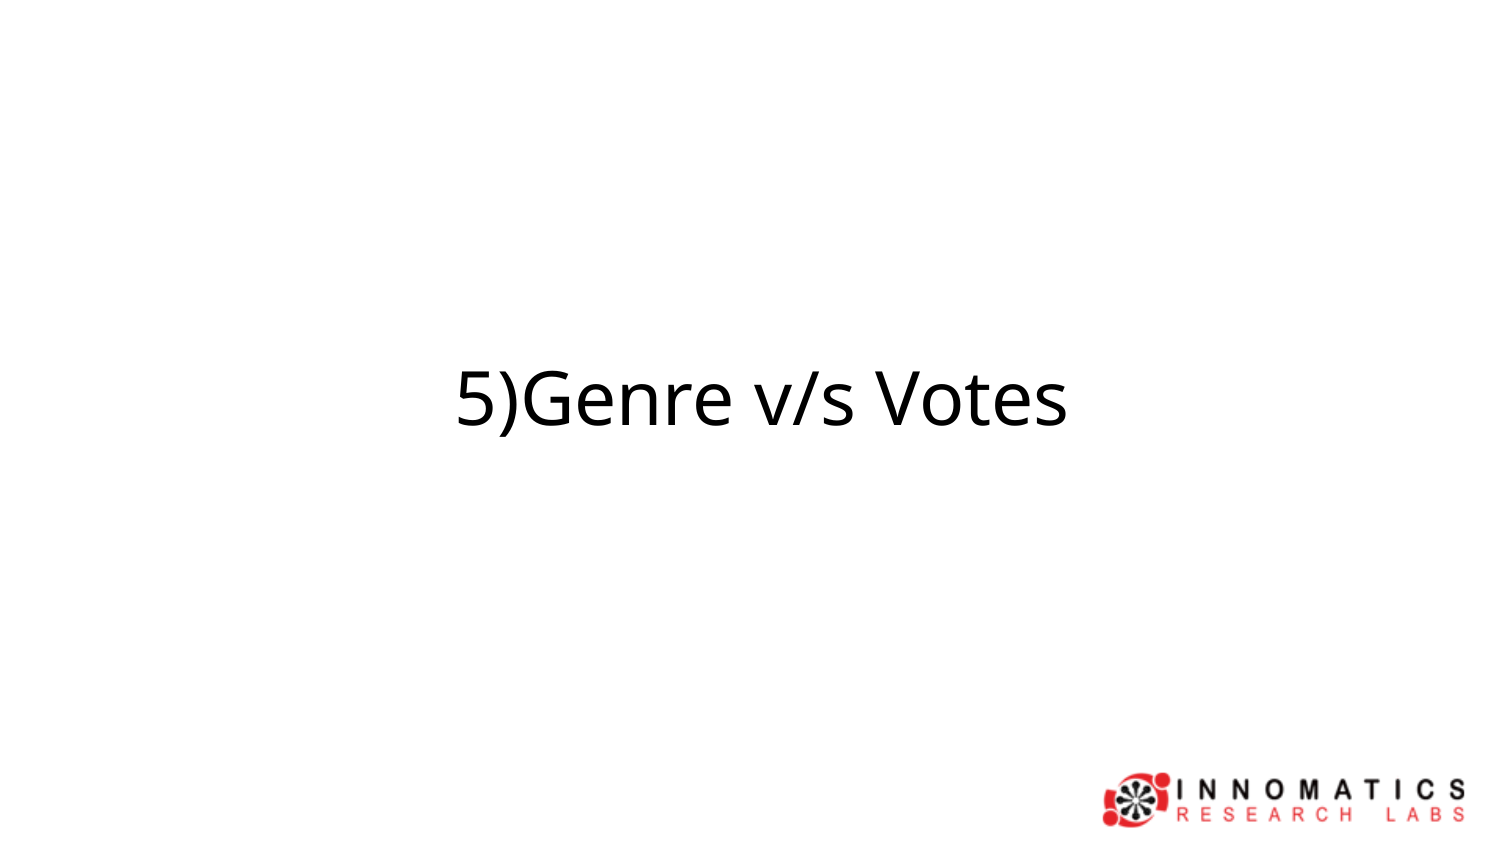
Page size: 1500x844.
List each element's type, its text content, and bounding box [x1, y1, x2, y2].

picture [1084, 760, 1482, 844]
title 5)Genre v/s Votes [98, 125, 1426, 677]
